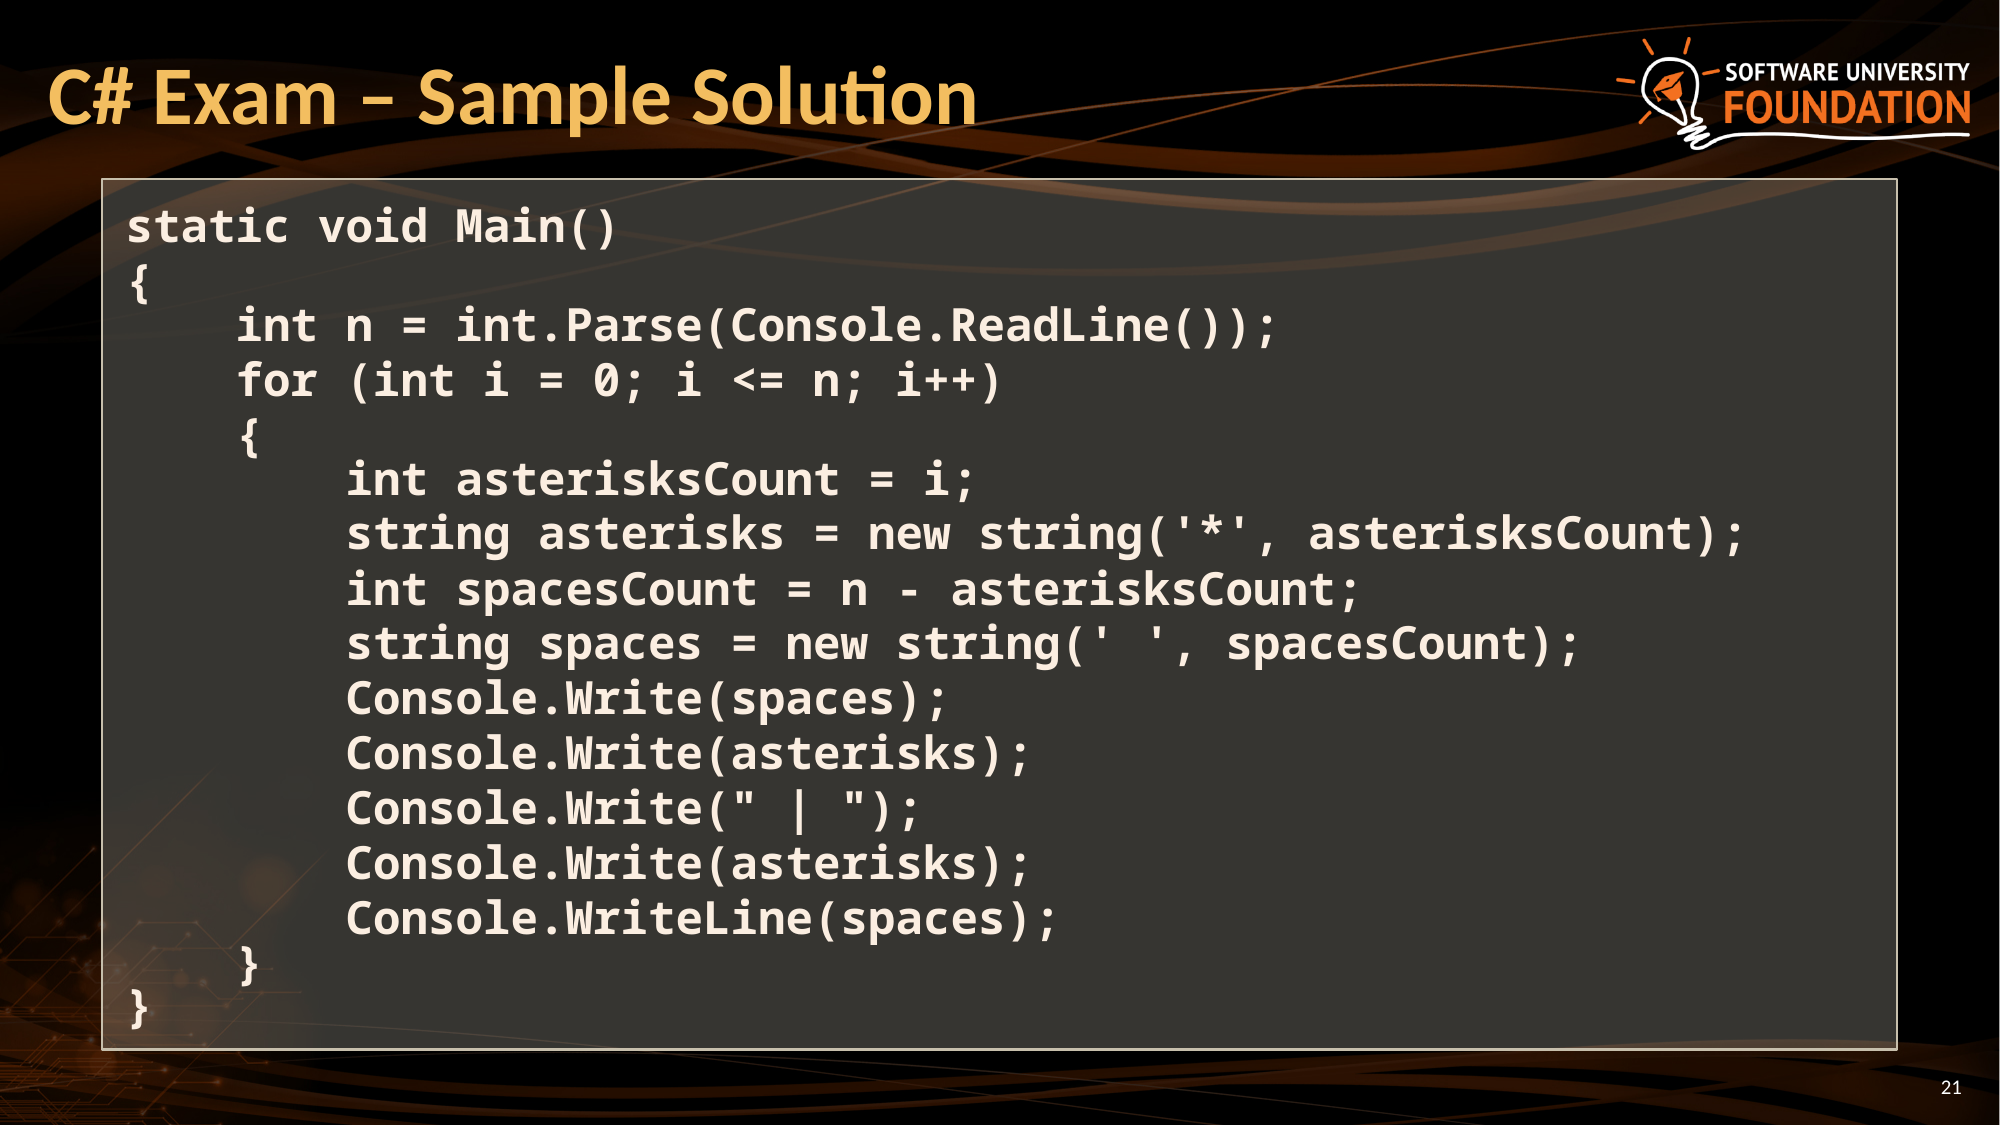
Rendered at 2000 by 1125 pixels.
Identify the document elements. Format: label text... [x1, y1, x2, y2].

picture [0, 0, 2000, 1125]
text_box static void Main() { int n = int.Parse(Console.ReadLine()); for (int i = 0; i <= n; i++) { int asterisksCount = i; string asterisks = new string('*', asterisksCount); int spacesCount = n - asterisksCount; string spaces = new string(' ', spacesCount); Console.Write(spaces); Console.Write(asterisks); Console.Write(" | "); Console.Write(asterisks); Console.WriteLine(spaces); } } [102, 178, 1898, 1050]
slide_number 21 [1897, 1070, 1968, 1103]
title C# Exam – Sample Solution [30, 6, 1602, 189]
